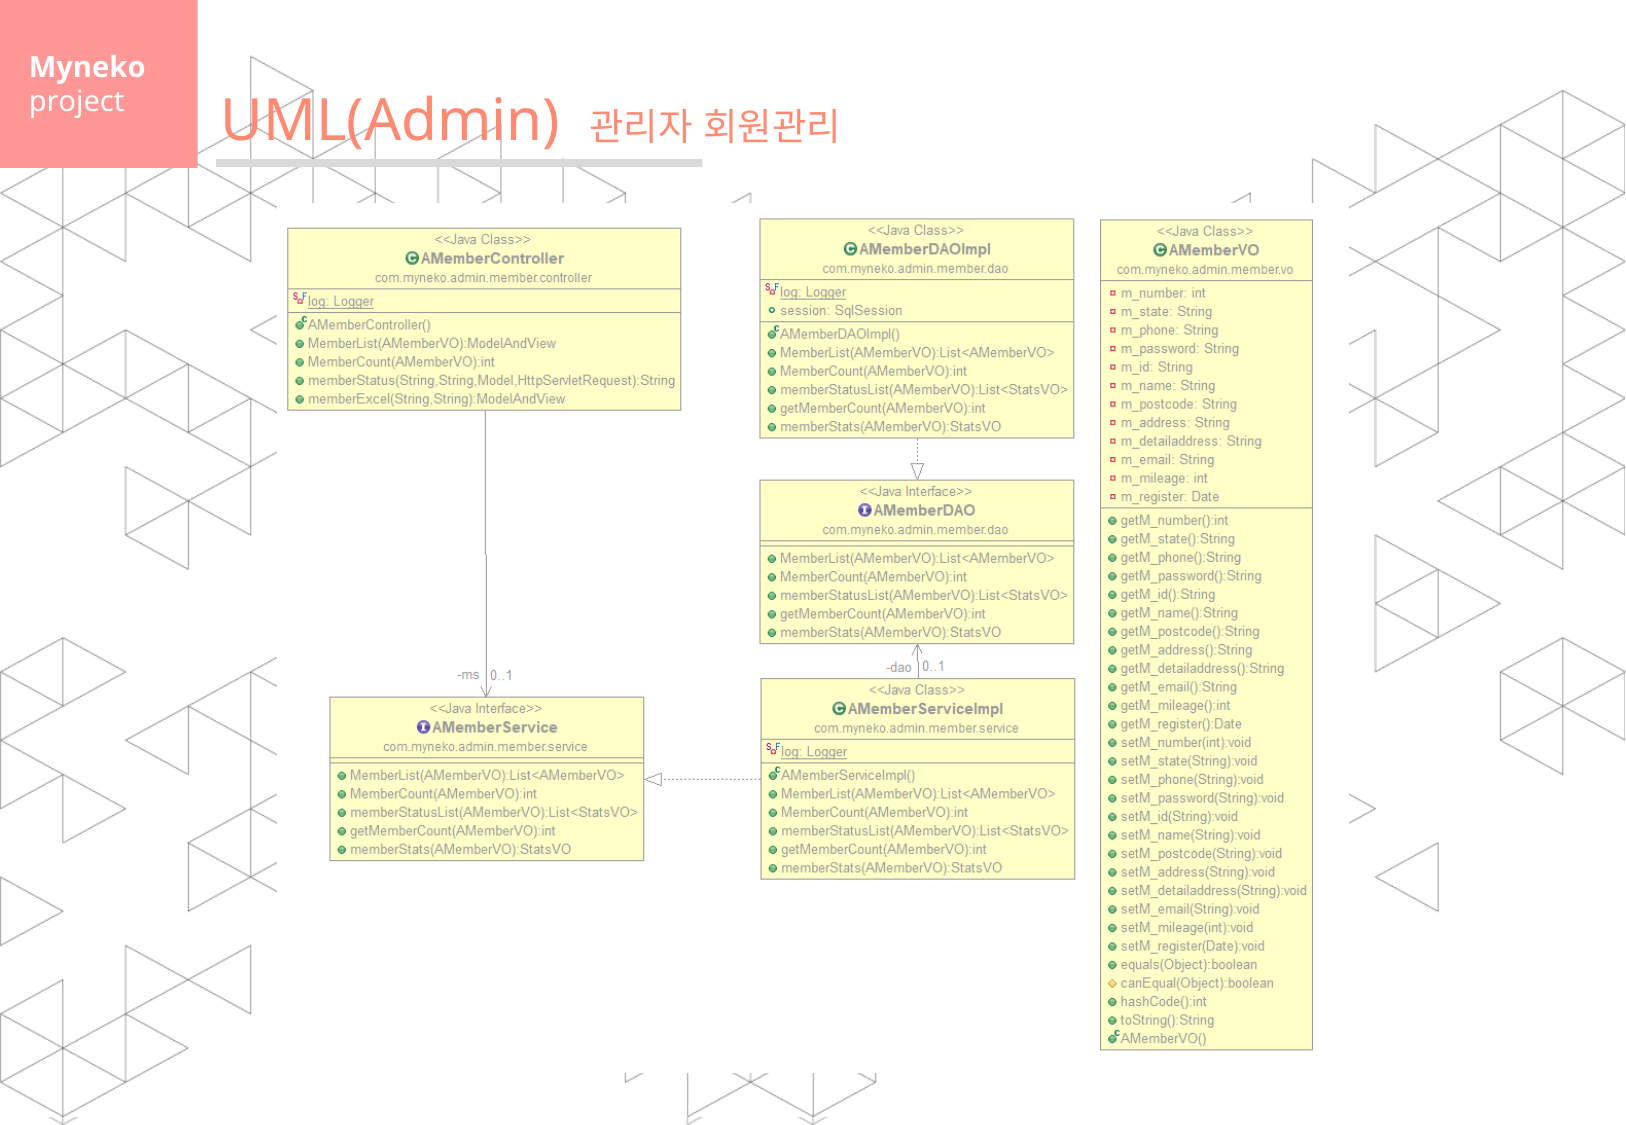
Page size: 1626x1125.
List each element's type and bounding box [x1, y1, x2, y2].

text_box [0, 1118, 1625, 1125]
picture [0, 0, 1625, 1118]
